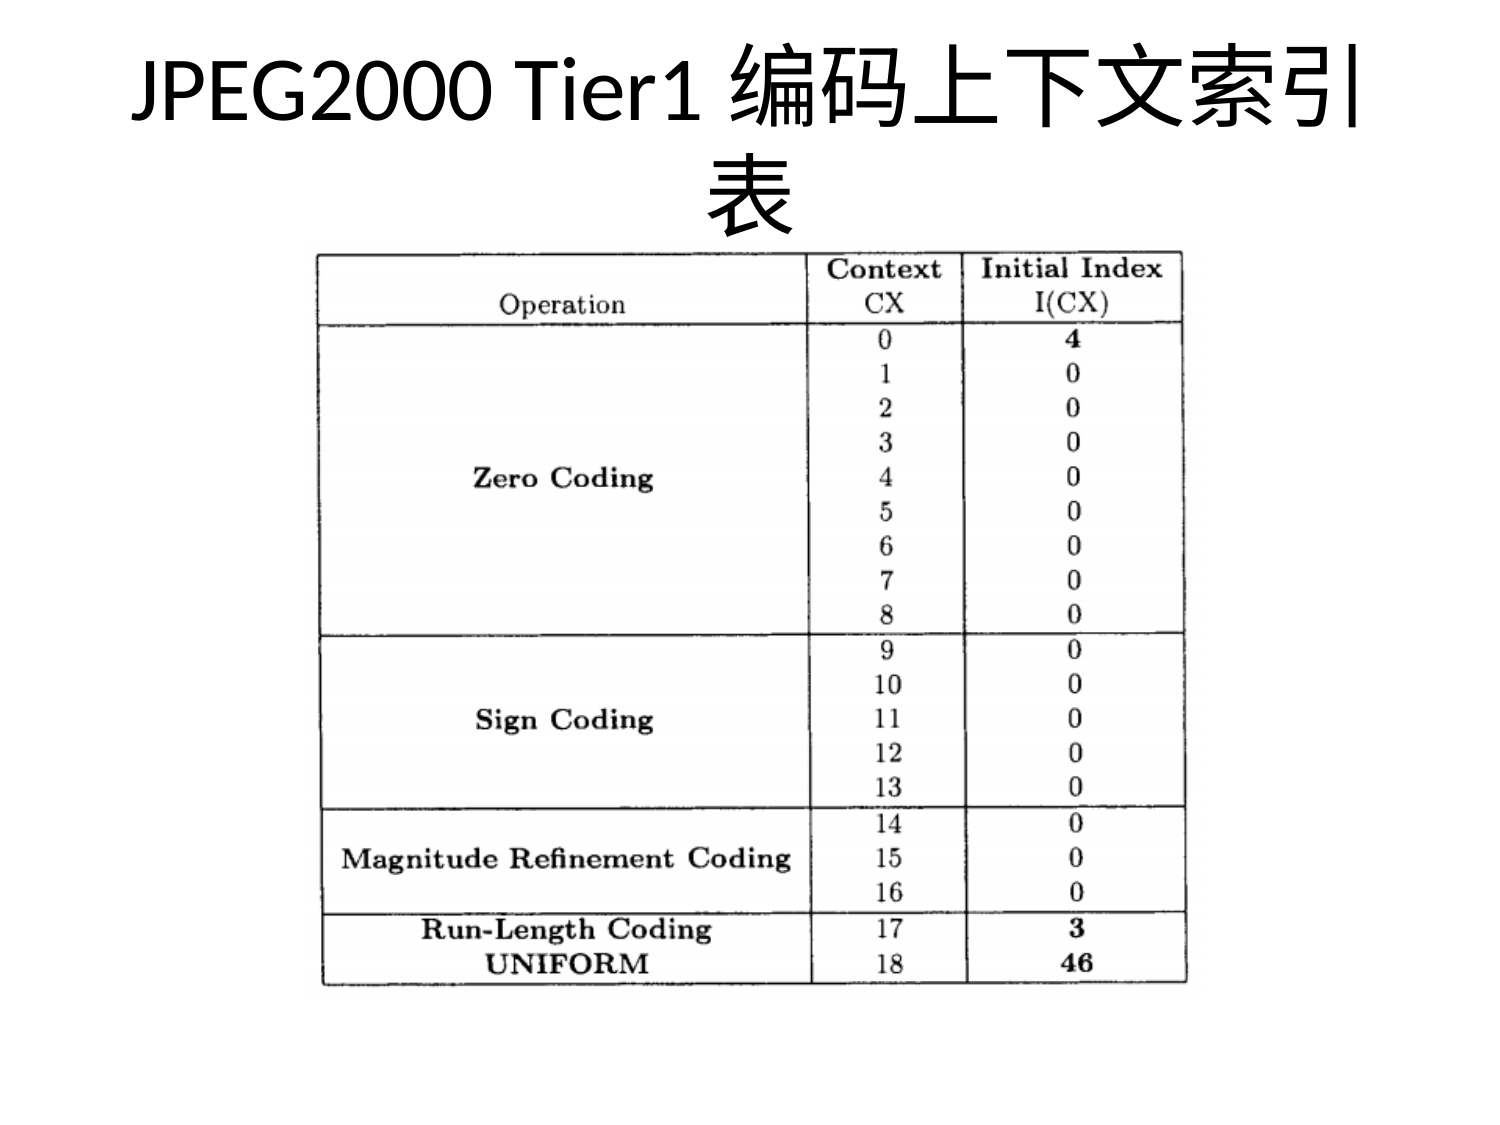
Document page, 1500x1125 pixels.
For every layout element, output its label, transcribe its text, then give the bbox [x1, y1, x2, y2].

title JPEG2000 Tier1编码上下文索引表 [75, 45, 1425, 233]
picture [306, 243, 1203, 994]
